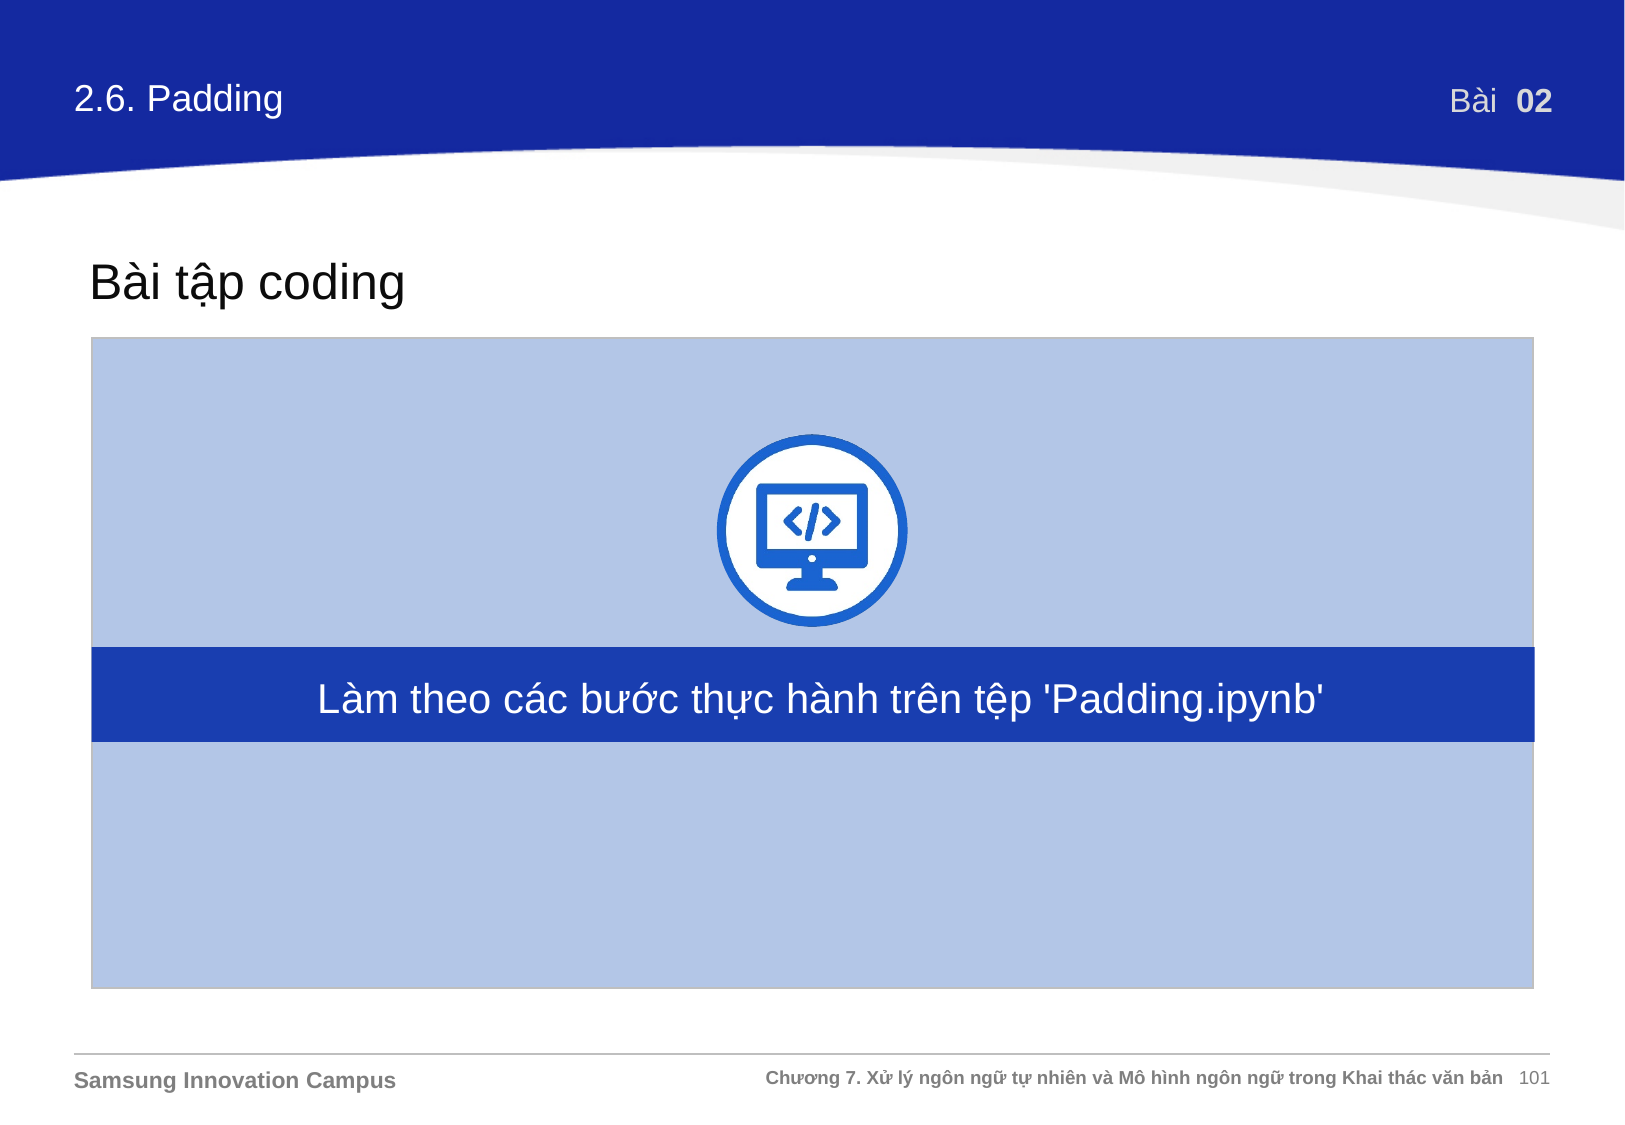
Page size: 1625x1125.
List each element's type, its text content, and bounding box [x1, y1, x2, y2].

picture [0, 0, 1625, 1125]
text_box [73, 73, 1554, 120]
text_box Bài tập coding [89, 249, 1533, 310]
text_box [91, 337, 1535, 988]
